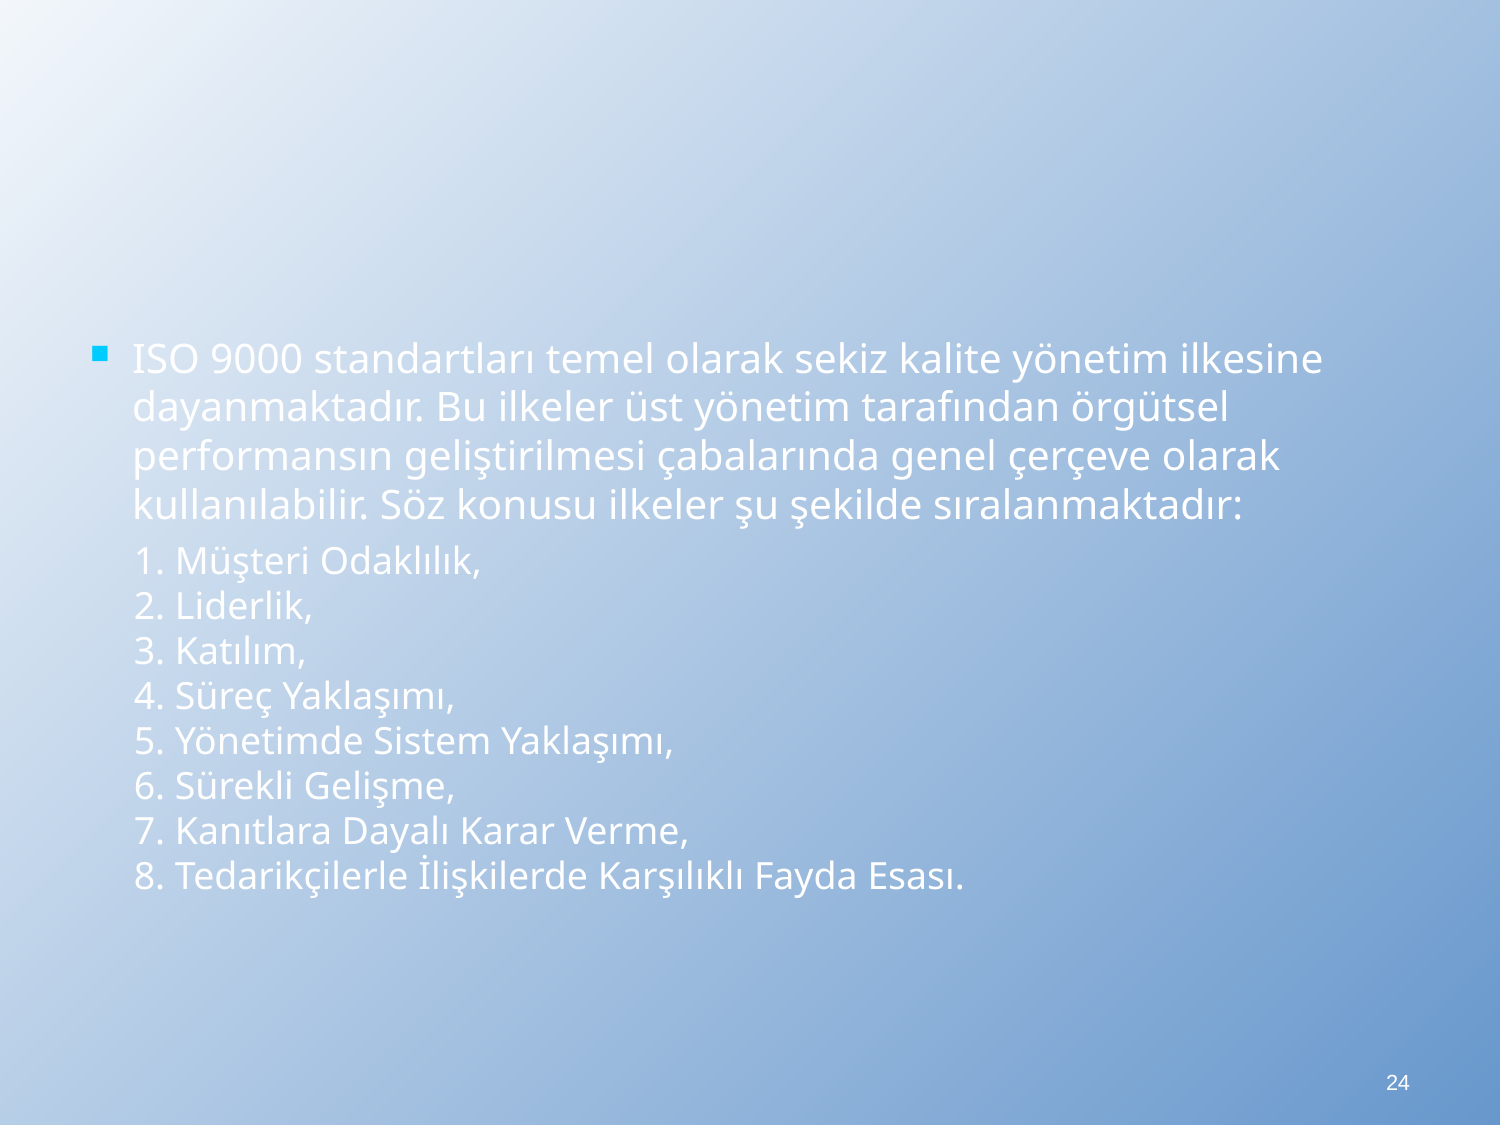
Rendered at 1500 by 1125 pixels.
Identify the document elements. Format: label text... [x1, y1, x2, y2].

list ISO 9000 standartları temel olarak sekiz kalite yönetim ilkesine dayanmaktadır. Bu ilkeler üst yönetim tarafından örgütsel performansın geliştirilmesi çabalarında genel çerçeve olarak kullanılabilir. Söz konusu ilkeler şu şekilde sıralanmaktadır: 1. Müşteri Odaklılık, 2. Liderlik, 3. Katılım, 4. Süreç Yaklaşımı, 5. Yönetimde Sistem Yaklaşımı, 6. Sürekli Gelişme, 7. Kanıtlara Dayalı Karar Verme, 8. Tedarikçilerle İlişkilerde Karşılıklı Fayda Esası. [74, 324, 1426, 1001]
slide_number 24 [1074, 1024, 1426, 1103]
